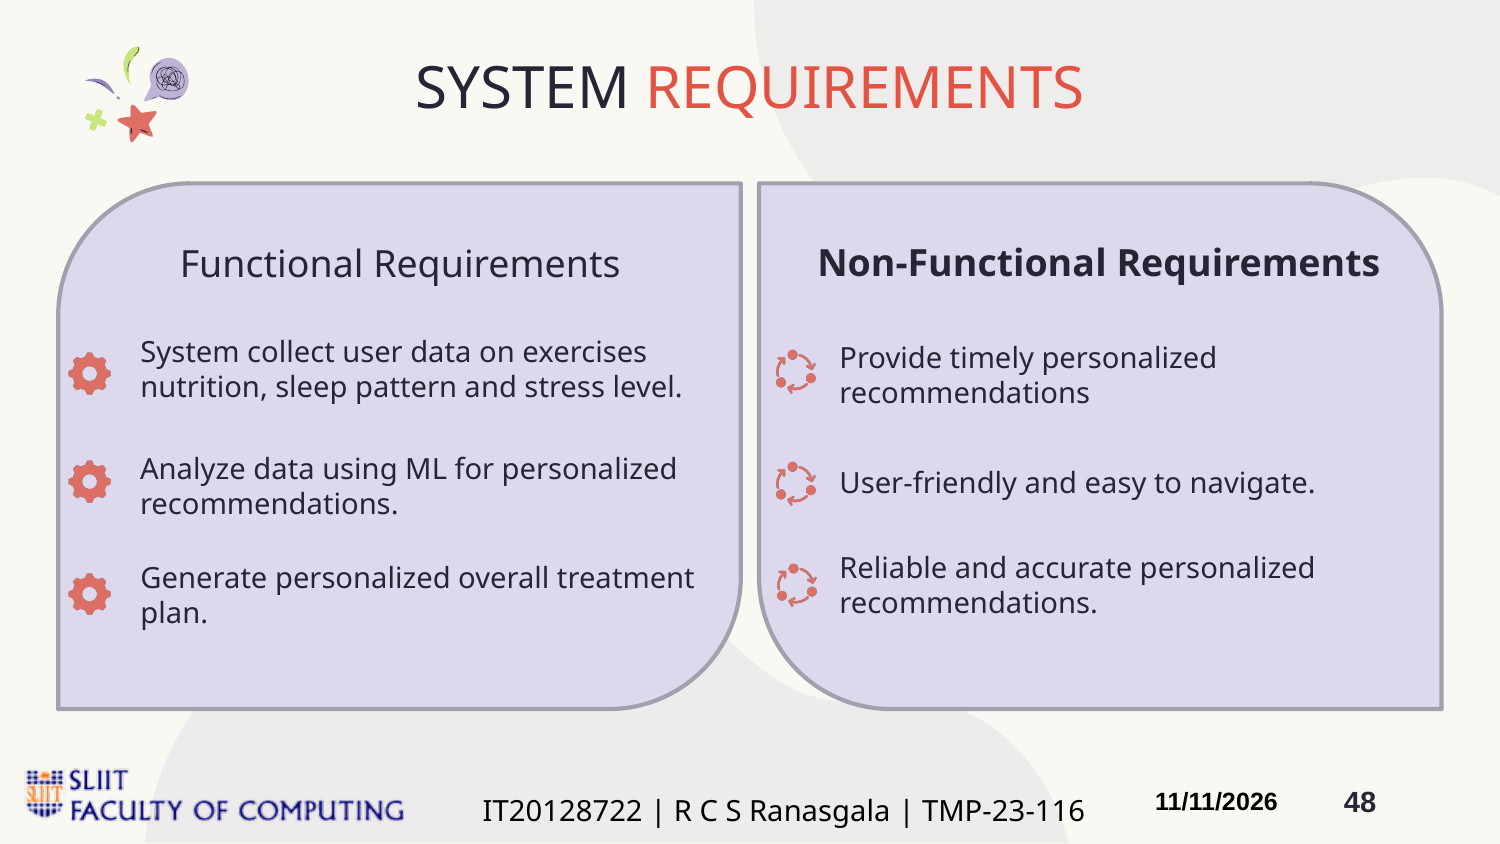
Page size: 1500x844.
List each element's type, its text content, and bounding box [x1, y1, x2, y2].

text_box Generate personalized overall treatment plan. [125, 544, 722, 645]
text_box Non-Functional Requirements [759, 230, 1439, 300]
text_box Functional Requirements [60, 231, 741, 301]
text_box IT20128722 | R C S Ranasgala | TMP-23-116 [420, 785, 1148, 835]
text_box System collect user data on exercises nutrition, sleep pattern and stress level. [125, 318, 722, 429]
text_box Provide timely personalized recommendations [824, 324, 1431, 447]
title SYSTEM REQUIREMENTS [0, 35, 1500, 129]
picture [59, 344, 119, 403]
text_box Analyze data using ML for personalized recommendations. [124, 435, 728, 546]
text_box User-friendly and easy to navigate. [824, 449, 1442, 534]
picture [765, 342, 824, 402]
picture [765, 454, 824, 514]
picture [59, 564, 119, 624]
picture [60, 451, 119, 511]
picture [0, 758, 413, 840]
text_box Reliable and accurate personalized recommendations. [824, 534, 1442, 599]
picture [766, 555, 825, 615]
text_box [56, 181, 743, 712]
text_box [756, 181, 1444, 712]
